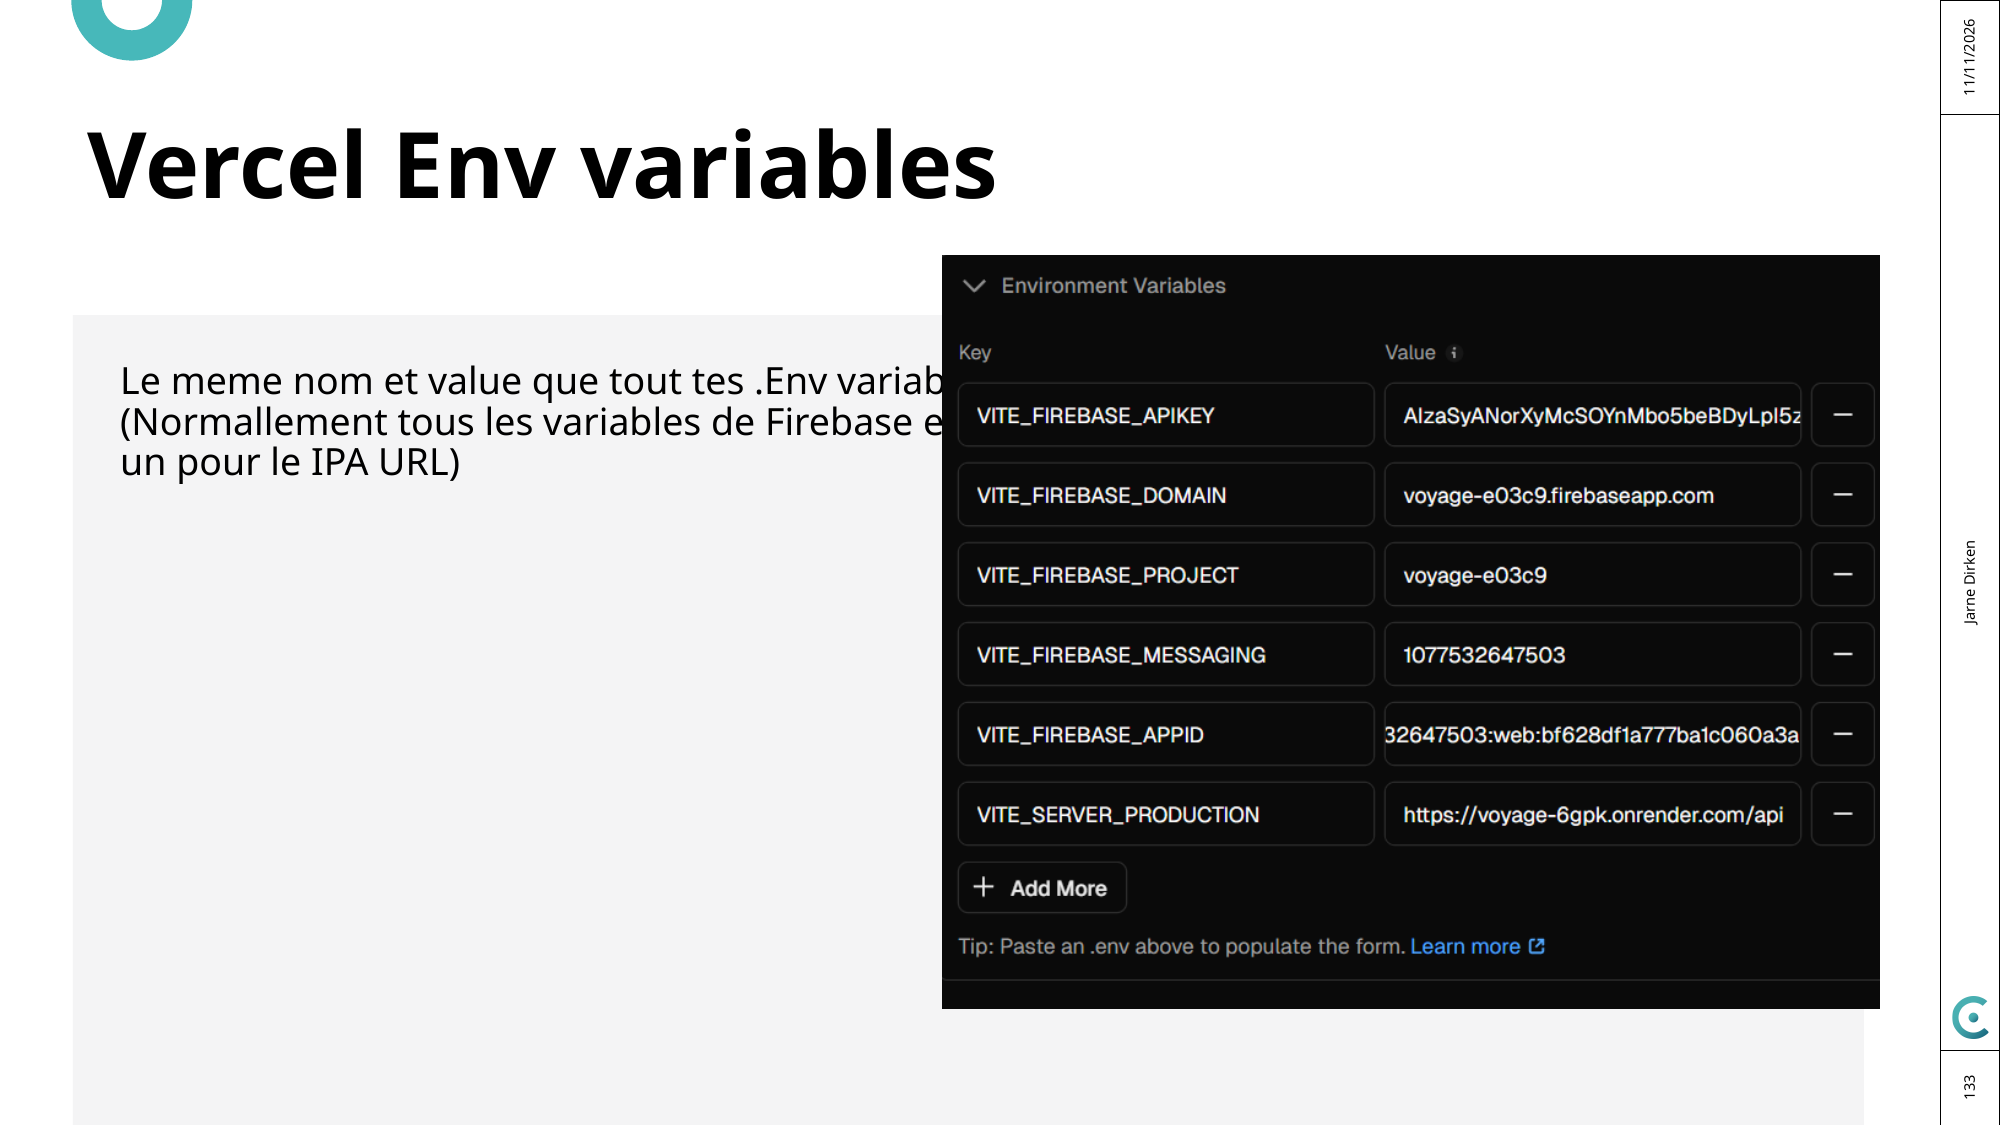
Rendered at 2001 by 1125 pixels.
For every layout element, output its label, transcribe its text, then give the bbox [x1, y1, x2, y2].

list Le meme nom et value que tout tes .Env variables (Normallement tous les variables de Firebase et un pour le IPA URL) [72, 315, 1863, 1050]
picture [942, 255, 1880, 1009]
title Vercel Env variables [72, 59, 1863, 278]
slide_number 133 [1940, 1050, 2000, 1125]
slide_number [1940, 0, 2000, 114]
footer Jarne Dirken [1940, 114, 2000, 1050]
